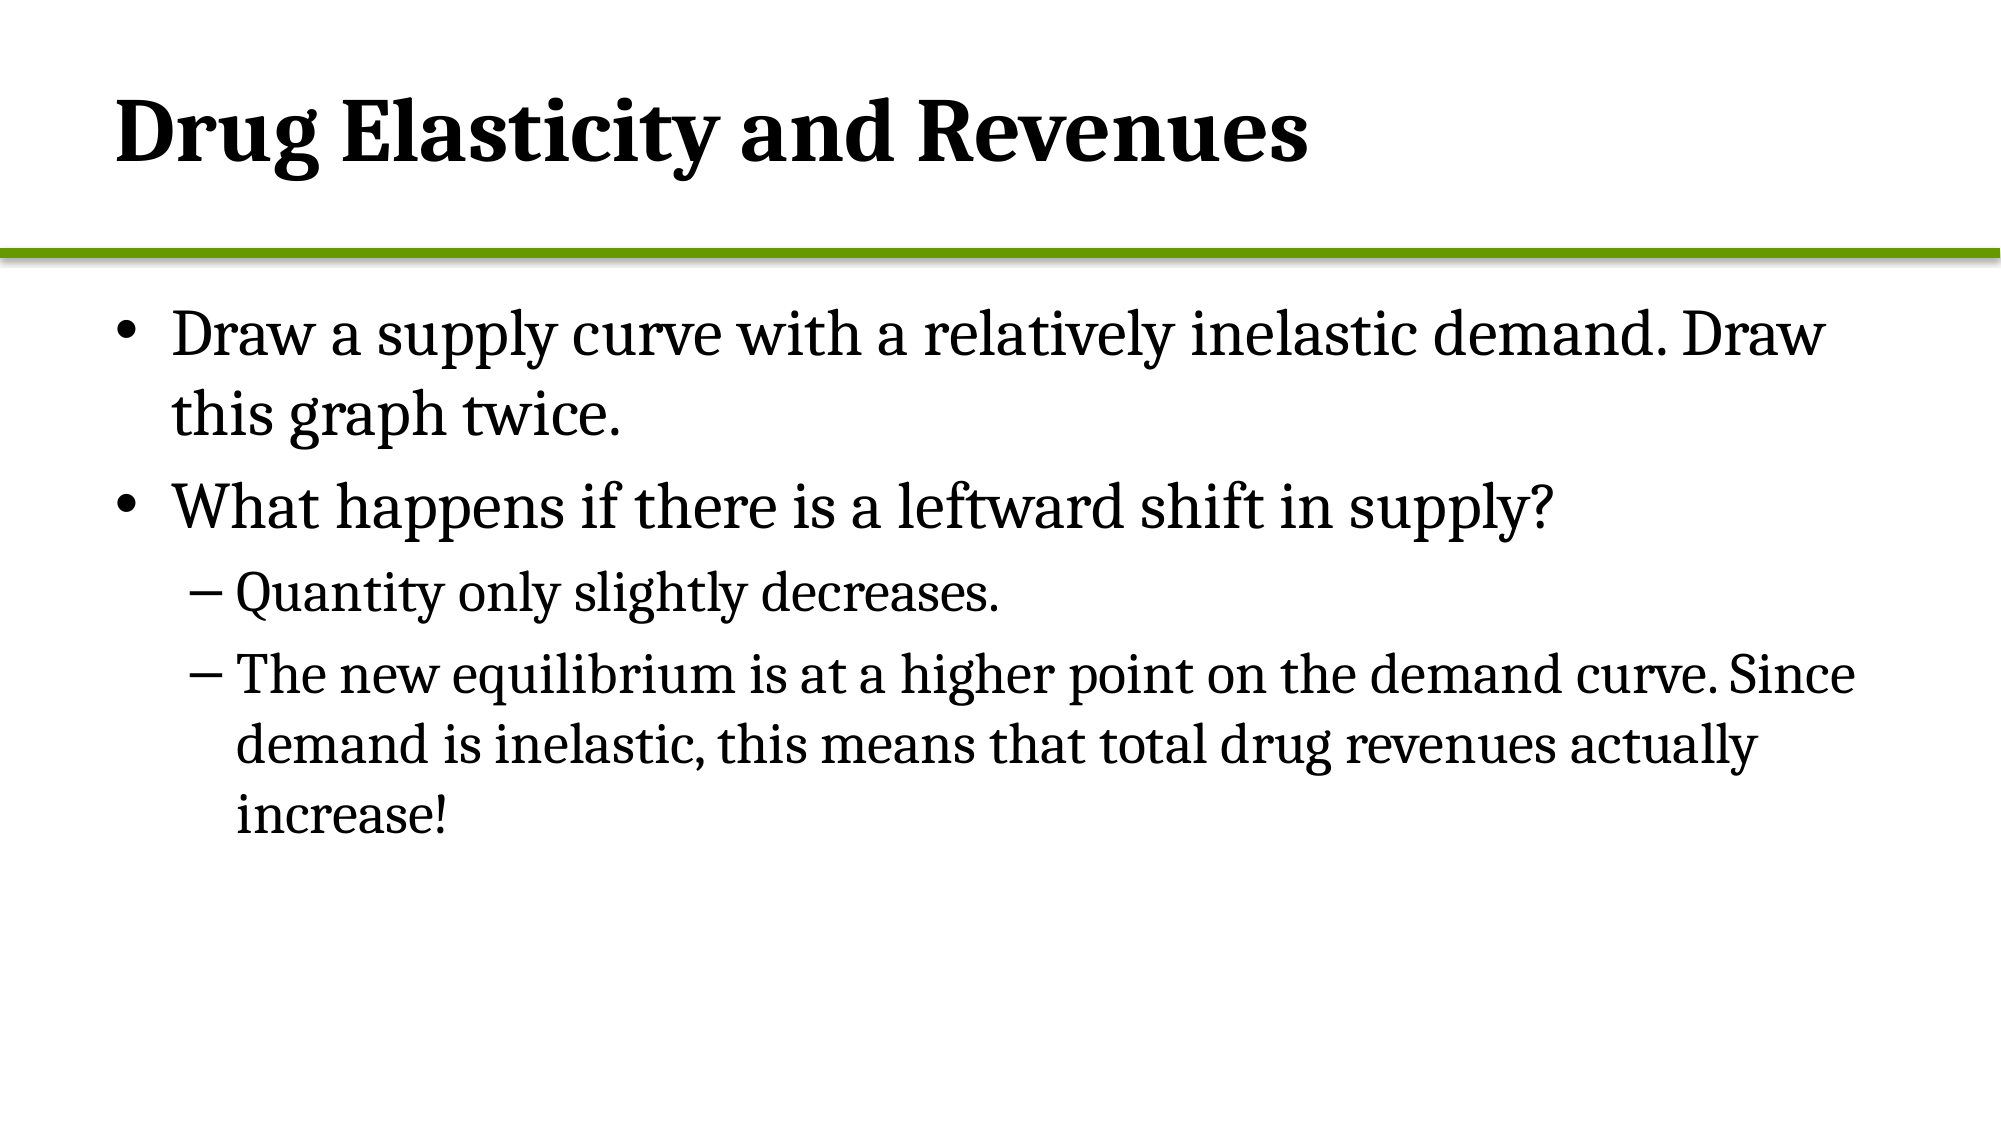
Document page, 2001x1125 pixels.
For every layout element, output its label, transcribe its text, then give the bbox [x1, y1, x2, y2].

title Drug Elasticity and Revenues [99, 0, 1900, 251]
list Draw a supply curve with a relatively inelastic demand. Draw this graph twice. What happens if there is a leftward shift in supply? Quantity only slightly decreases. The new equilibrium is at a higher point on the demand curve. Since demand is inelastic, this means that total drug revenues actually increase! [99, 281, 1900, 1085]
